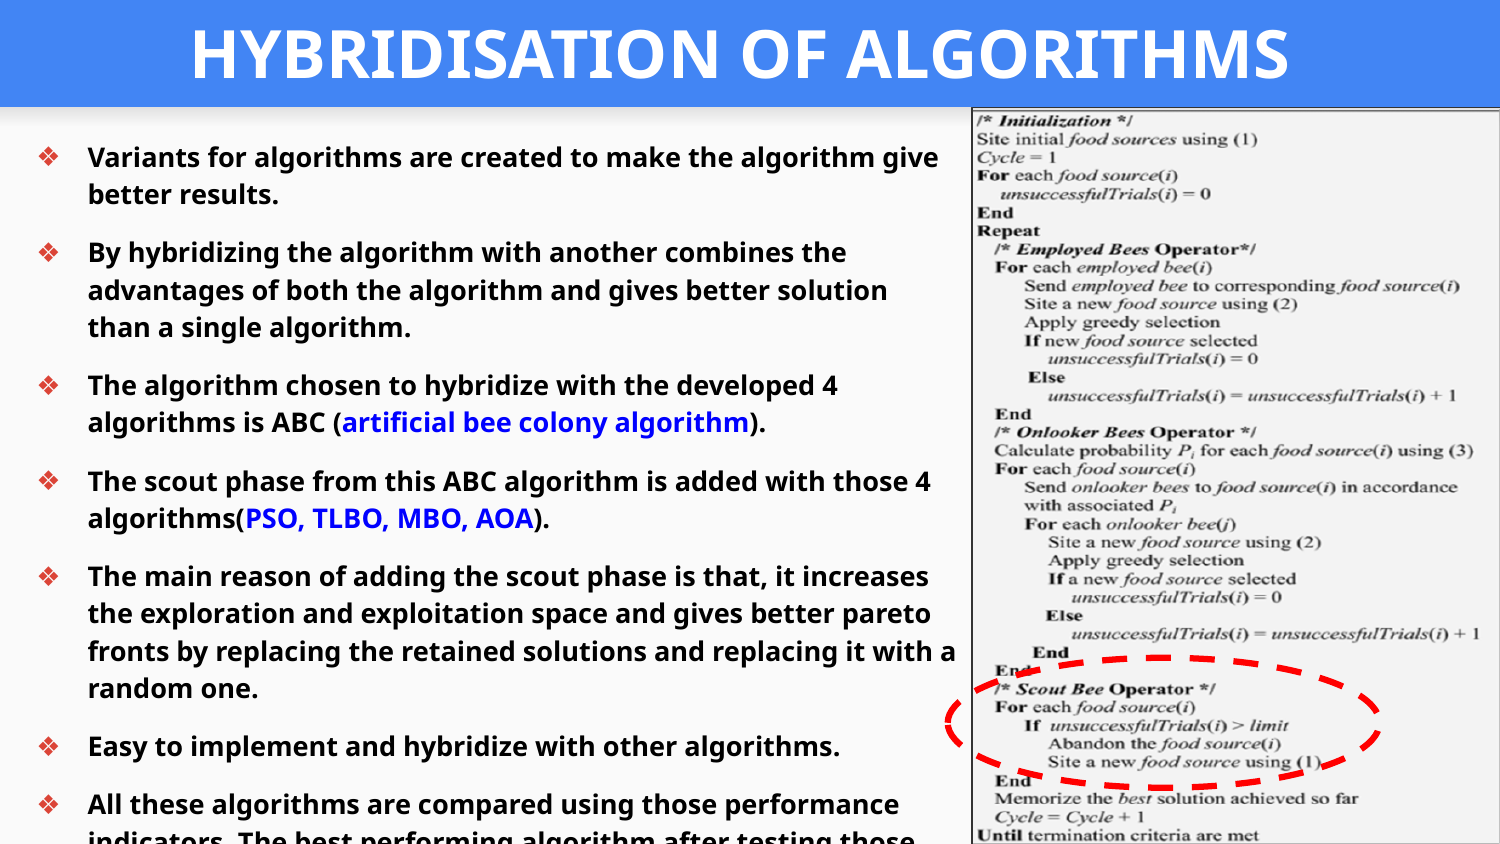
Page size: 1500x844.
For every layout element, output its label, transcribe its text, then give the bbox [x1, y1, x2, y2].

text_box [947, 695, 967, 750]
title HYBRIDISATION OF ALGORITHMS [16, 2, 1464, 102]
text_box Variants for algorithms are created to make the algorithm give better results. By hybridizing the algorithm with another combines the advantages of both the algorithm and gives better solution than a single algorithm. The algorithm chosen to hybridize with the developed 4 algorithms is ABC (artificial bee colony algorithm). The scout phase from this ABC algorithm is added with those 4 algorithms(PSO, TLBO, MBO, AOA). The main reason of adding the scout phase is that, it increases the exploration and exploitation space and gives better pareto fronts by replacing the retained solutions and replacing it with a random one. Easy to implement and hybridize with other algorithms. All these algorithms are compared using those performance indicators. The best performing algorithm after testing those with different data sets is presented in next section. [0, 120, 967, 844]
picture [972, 107, 1500, 844]
